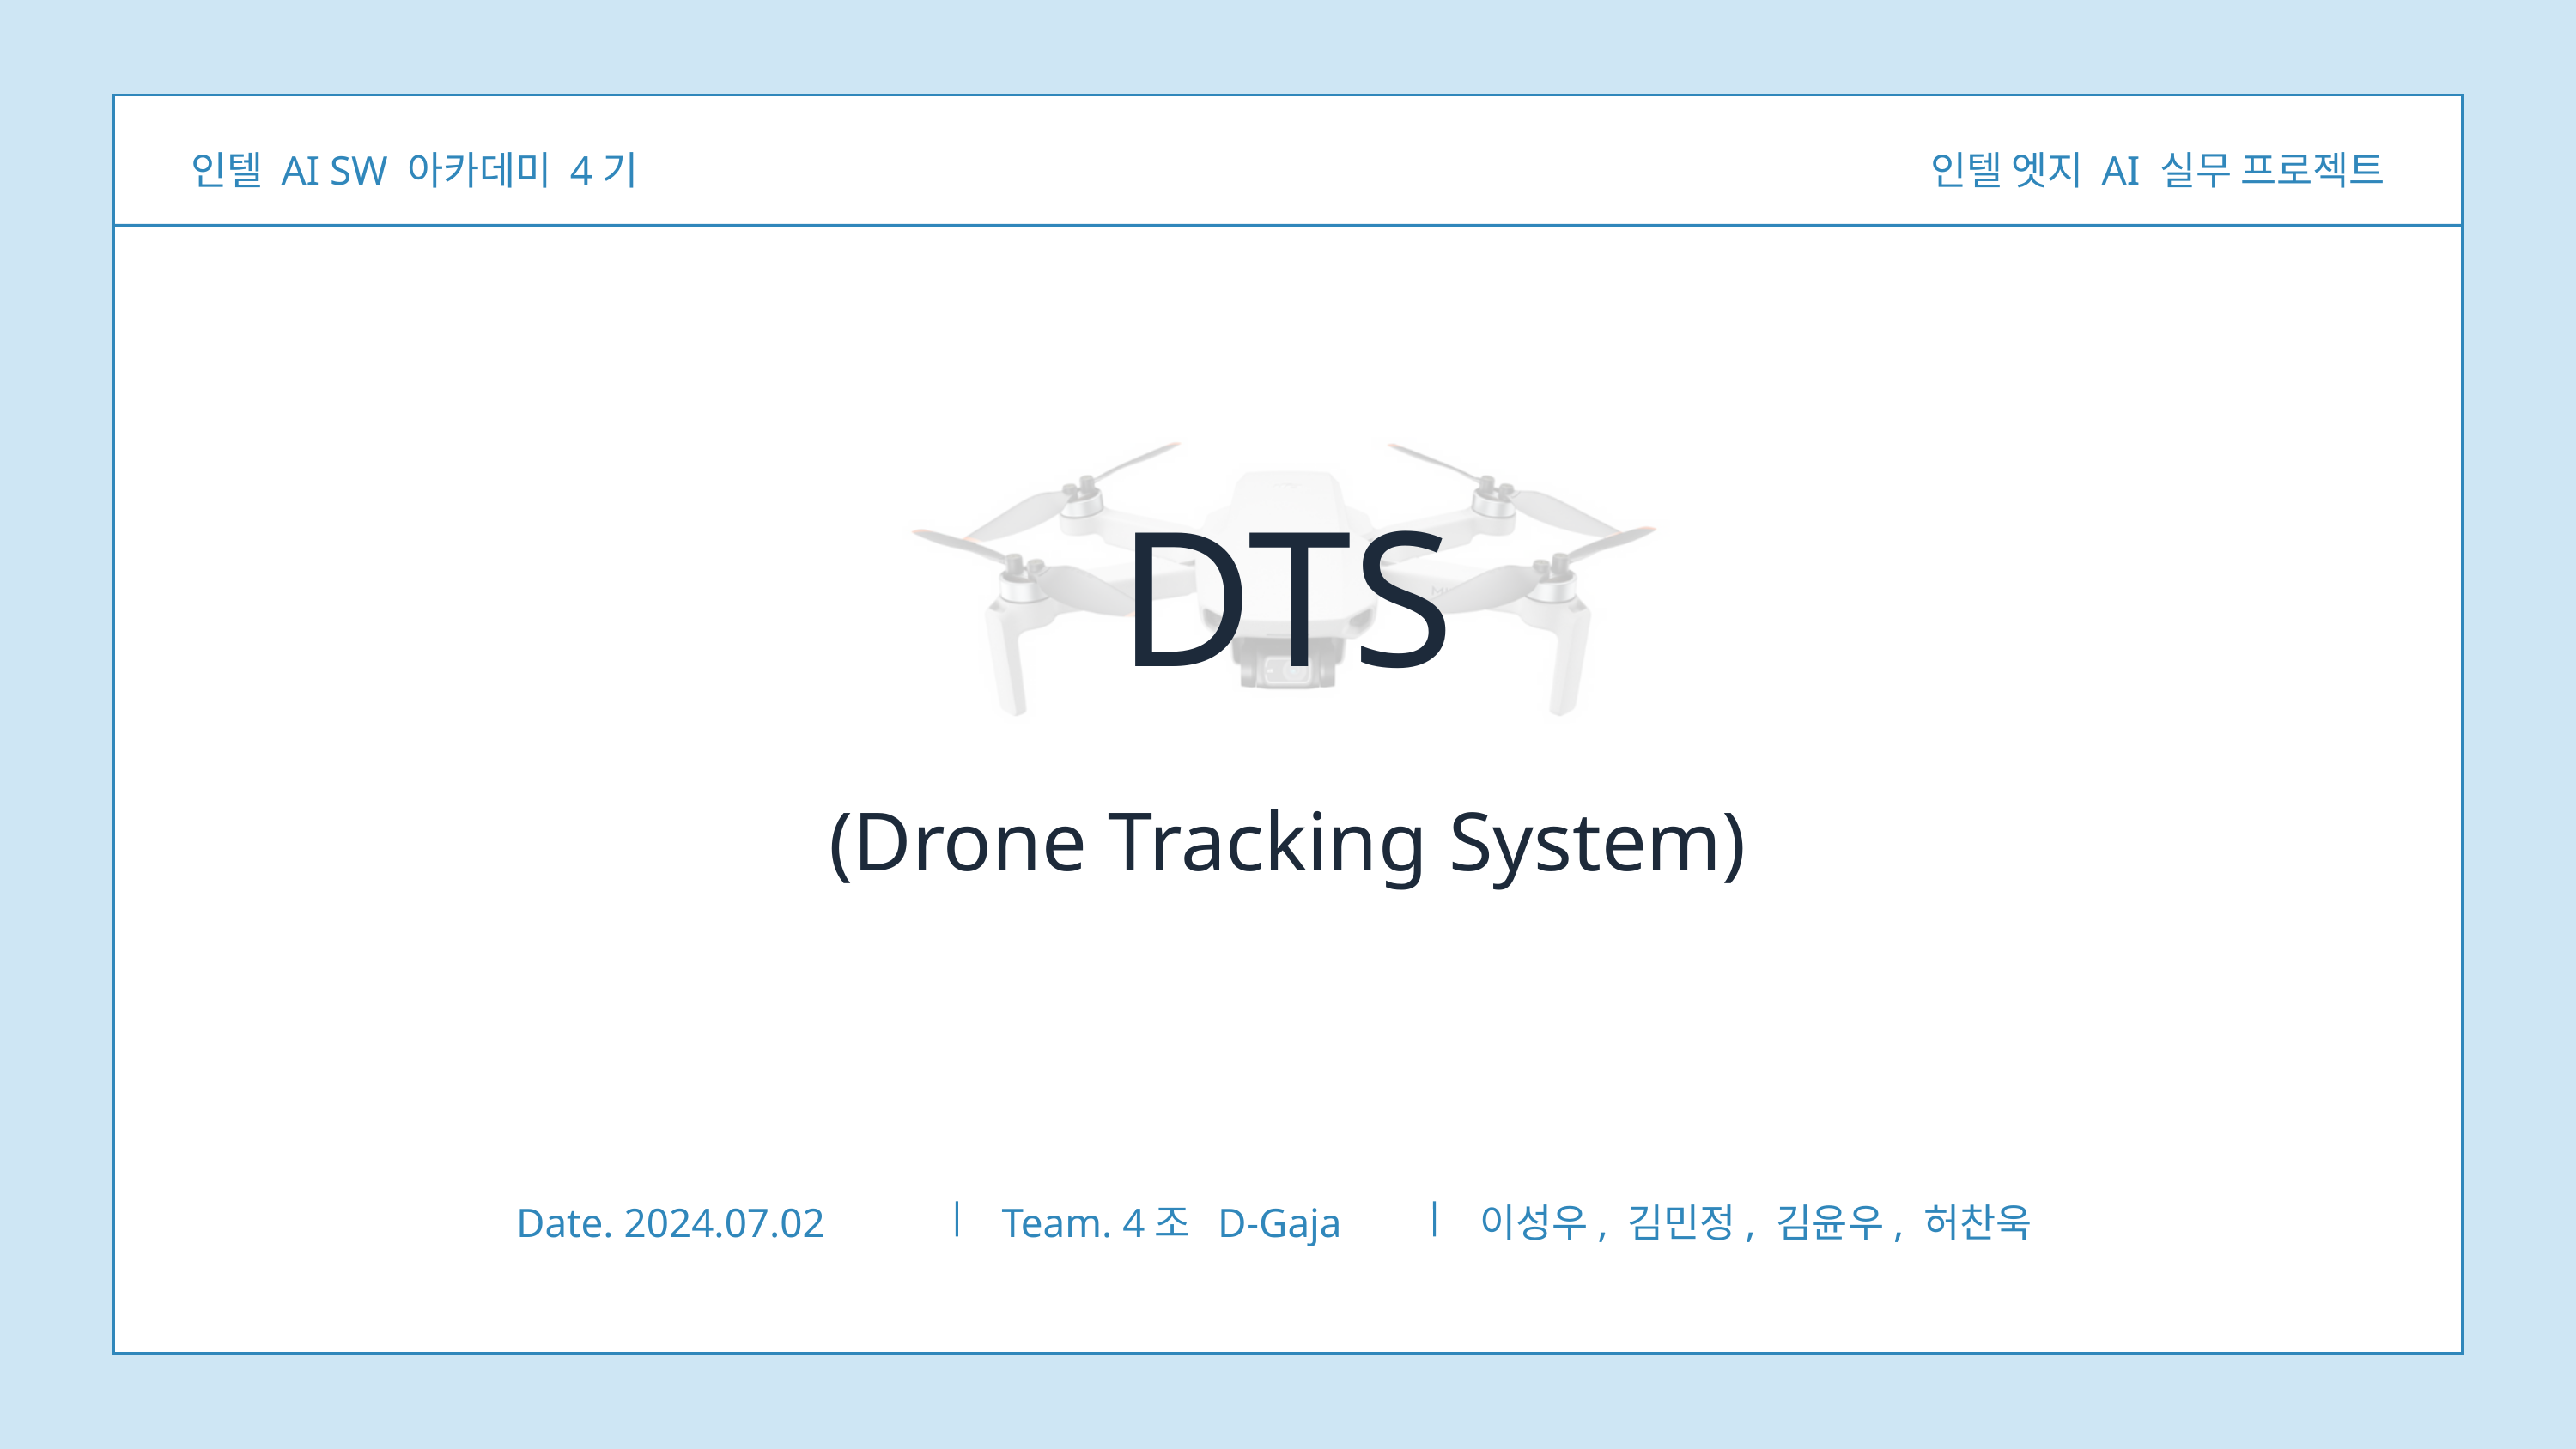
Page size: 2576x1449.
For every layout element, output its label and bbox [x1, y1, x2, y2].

text_box [113, 94, 2463, 1354]
